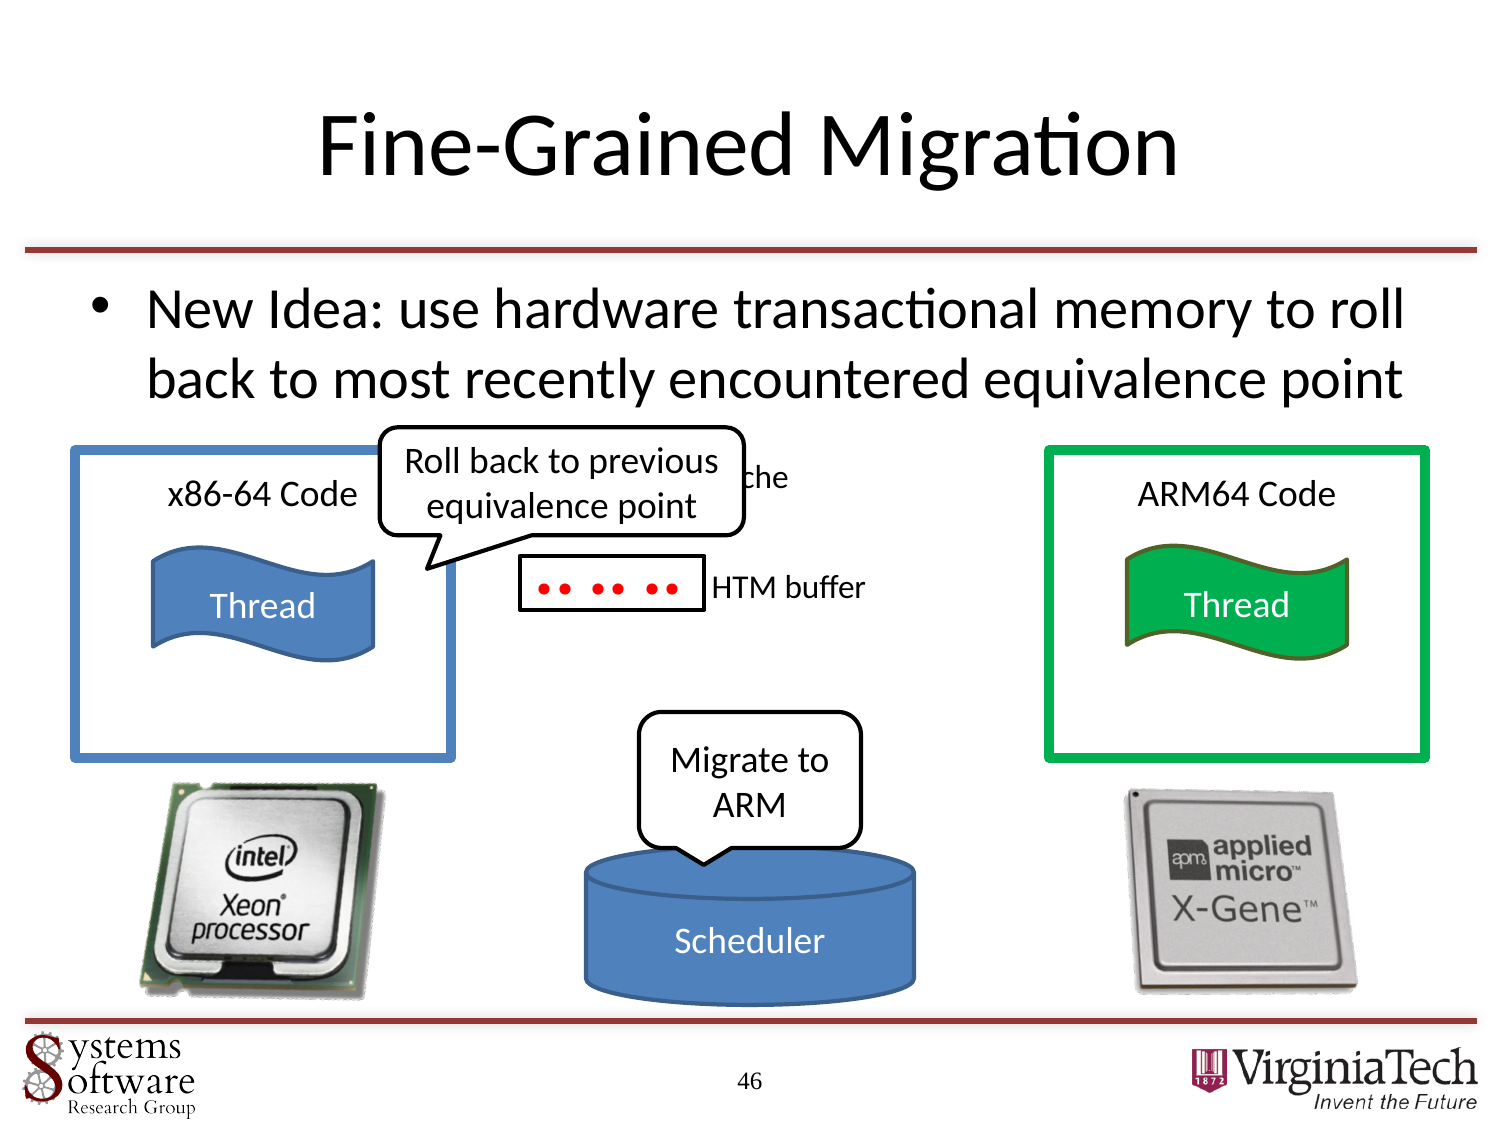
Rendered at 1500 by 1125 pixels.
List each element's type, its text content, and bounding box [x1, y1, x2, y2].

text_box Thread [1124, 543, 1350, 661]
text_box HTM buffer [730, 557, 882, 613]
picture [1052, 716, 1478, 1109]
list New Idea: use hardware transactional memory to roll back to most recently encountered equivalence point [75, 262, 1425, 1005]
text_box . .. . [519, 541, 523, 617]
text_box Migrate to ARM [636, 709, 864, 867]
title Fine-Grained Migration [75, 45, 1425, 233]
text_box . . [523, 538, 730, 617]
text_box Roll back to previous equivalence point [377, 425, 747, 571]
text_box x86-64 Code [73, 448, 453, 760]
text_box Thread [150, 545, 376, 663]
text_box cache [747, 447, 804, 503]
picture [22, 729, 436, 1119]
text_box ARM64 Code [1047, 448, 1427, 760]
text_box Scheduler [583, 849, 917, 1008]
